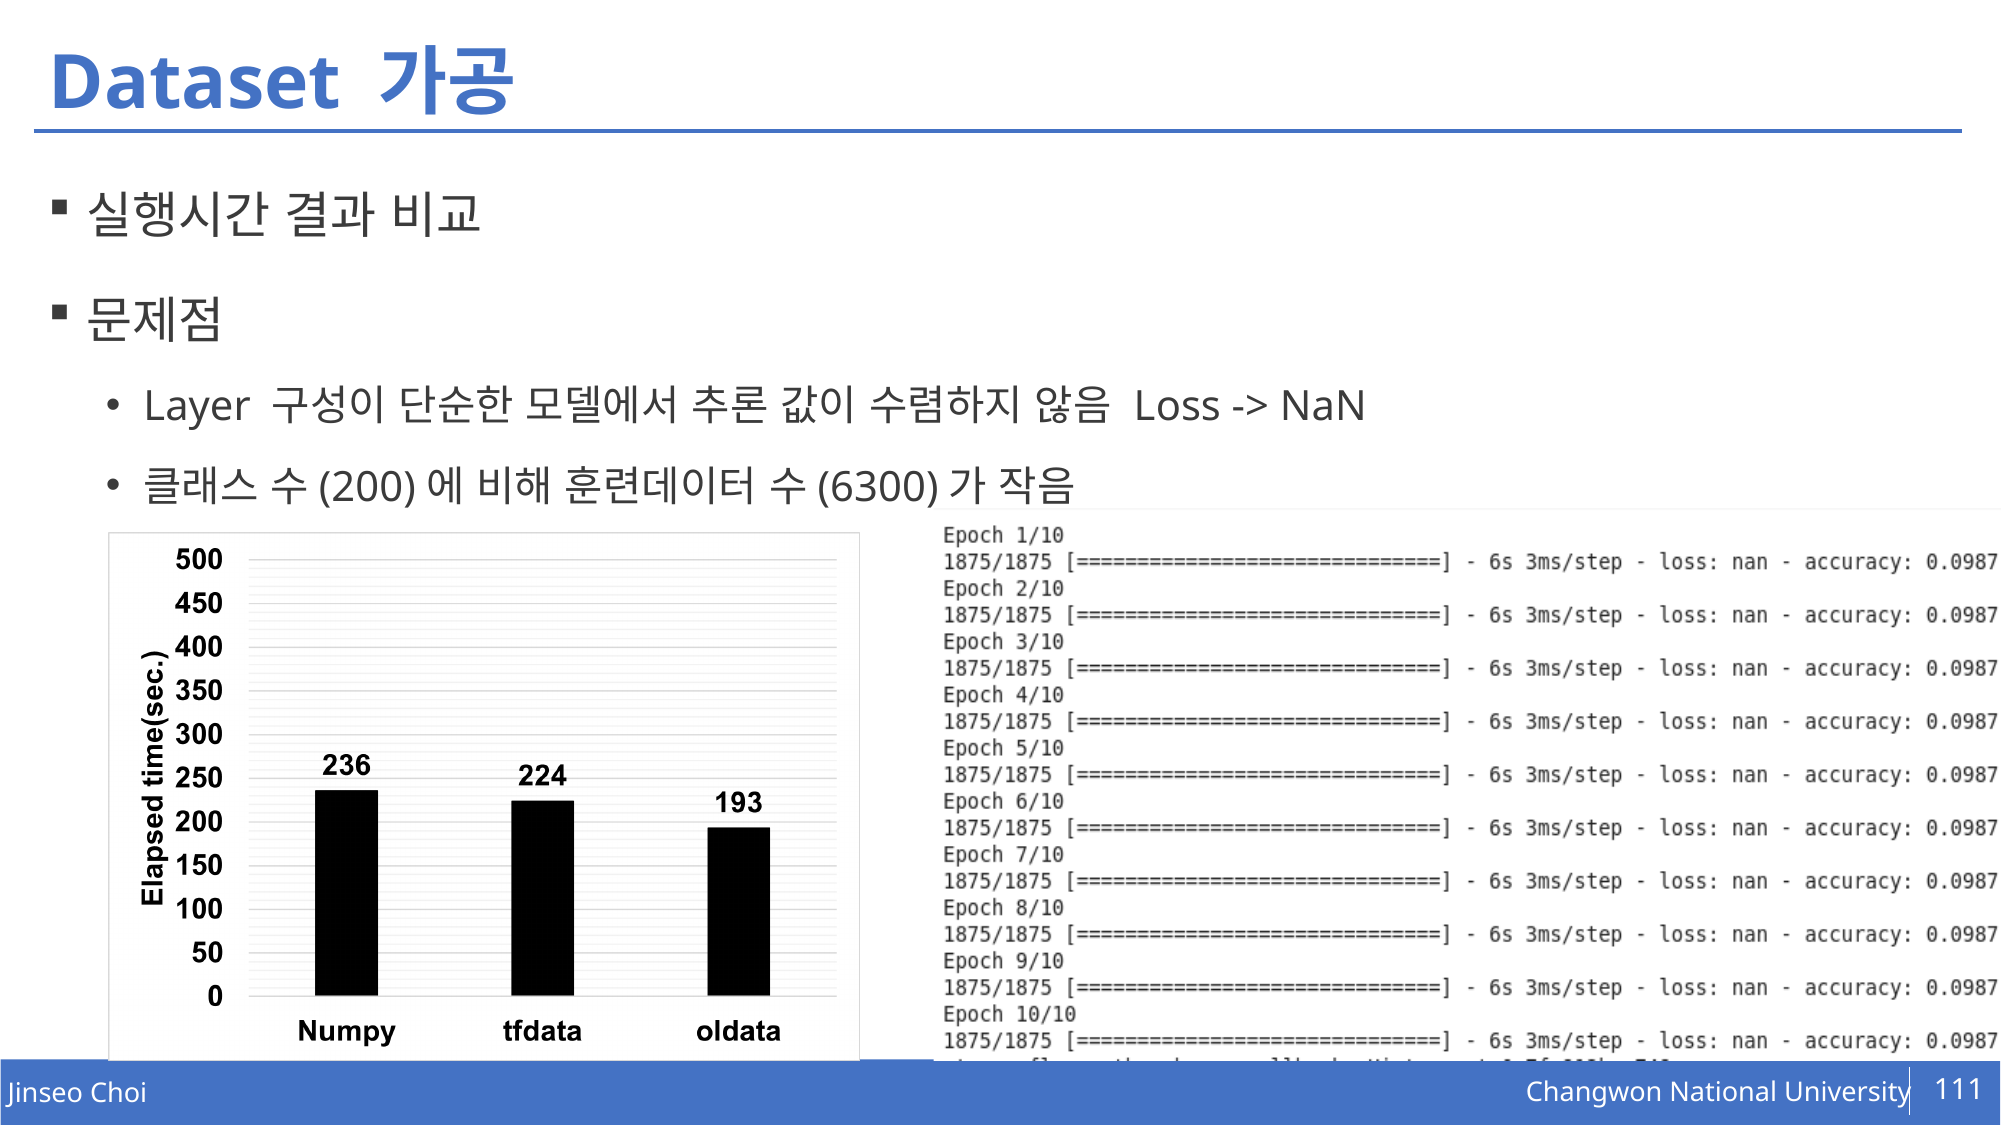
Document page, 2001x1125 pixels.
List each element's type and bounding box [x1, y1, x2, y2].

picture [933, 508, 2001, 1061]
list [33, 152, 1963, 997]
picture [107, 532, 860, 1061]
title [33, 27, 1963, 143]
slide_number [1922, 1061, 1996, 1121]
